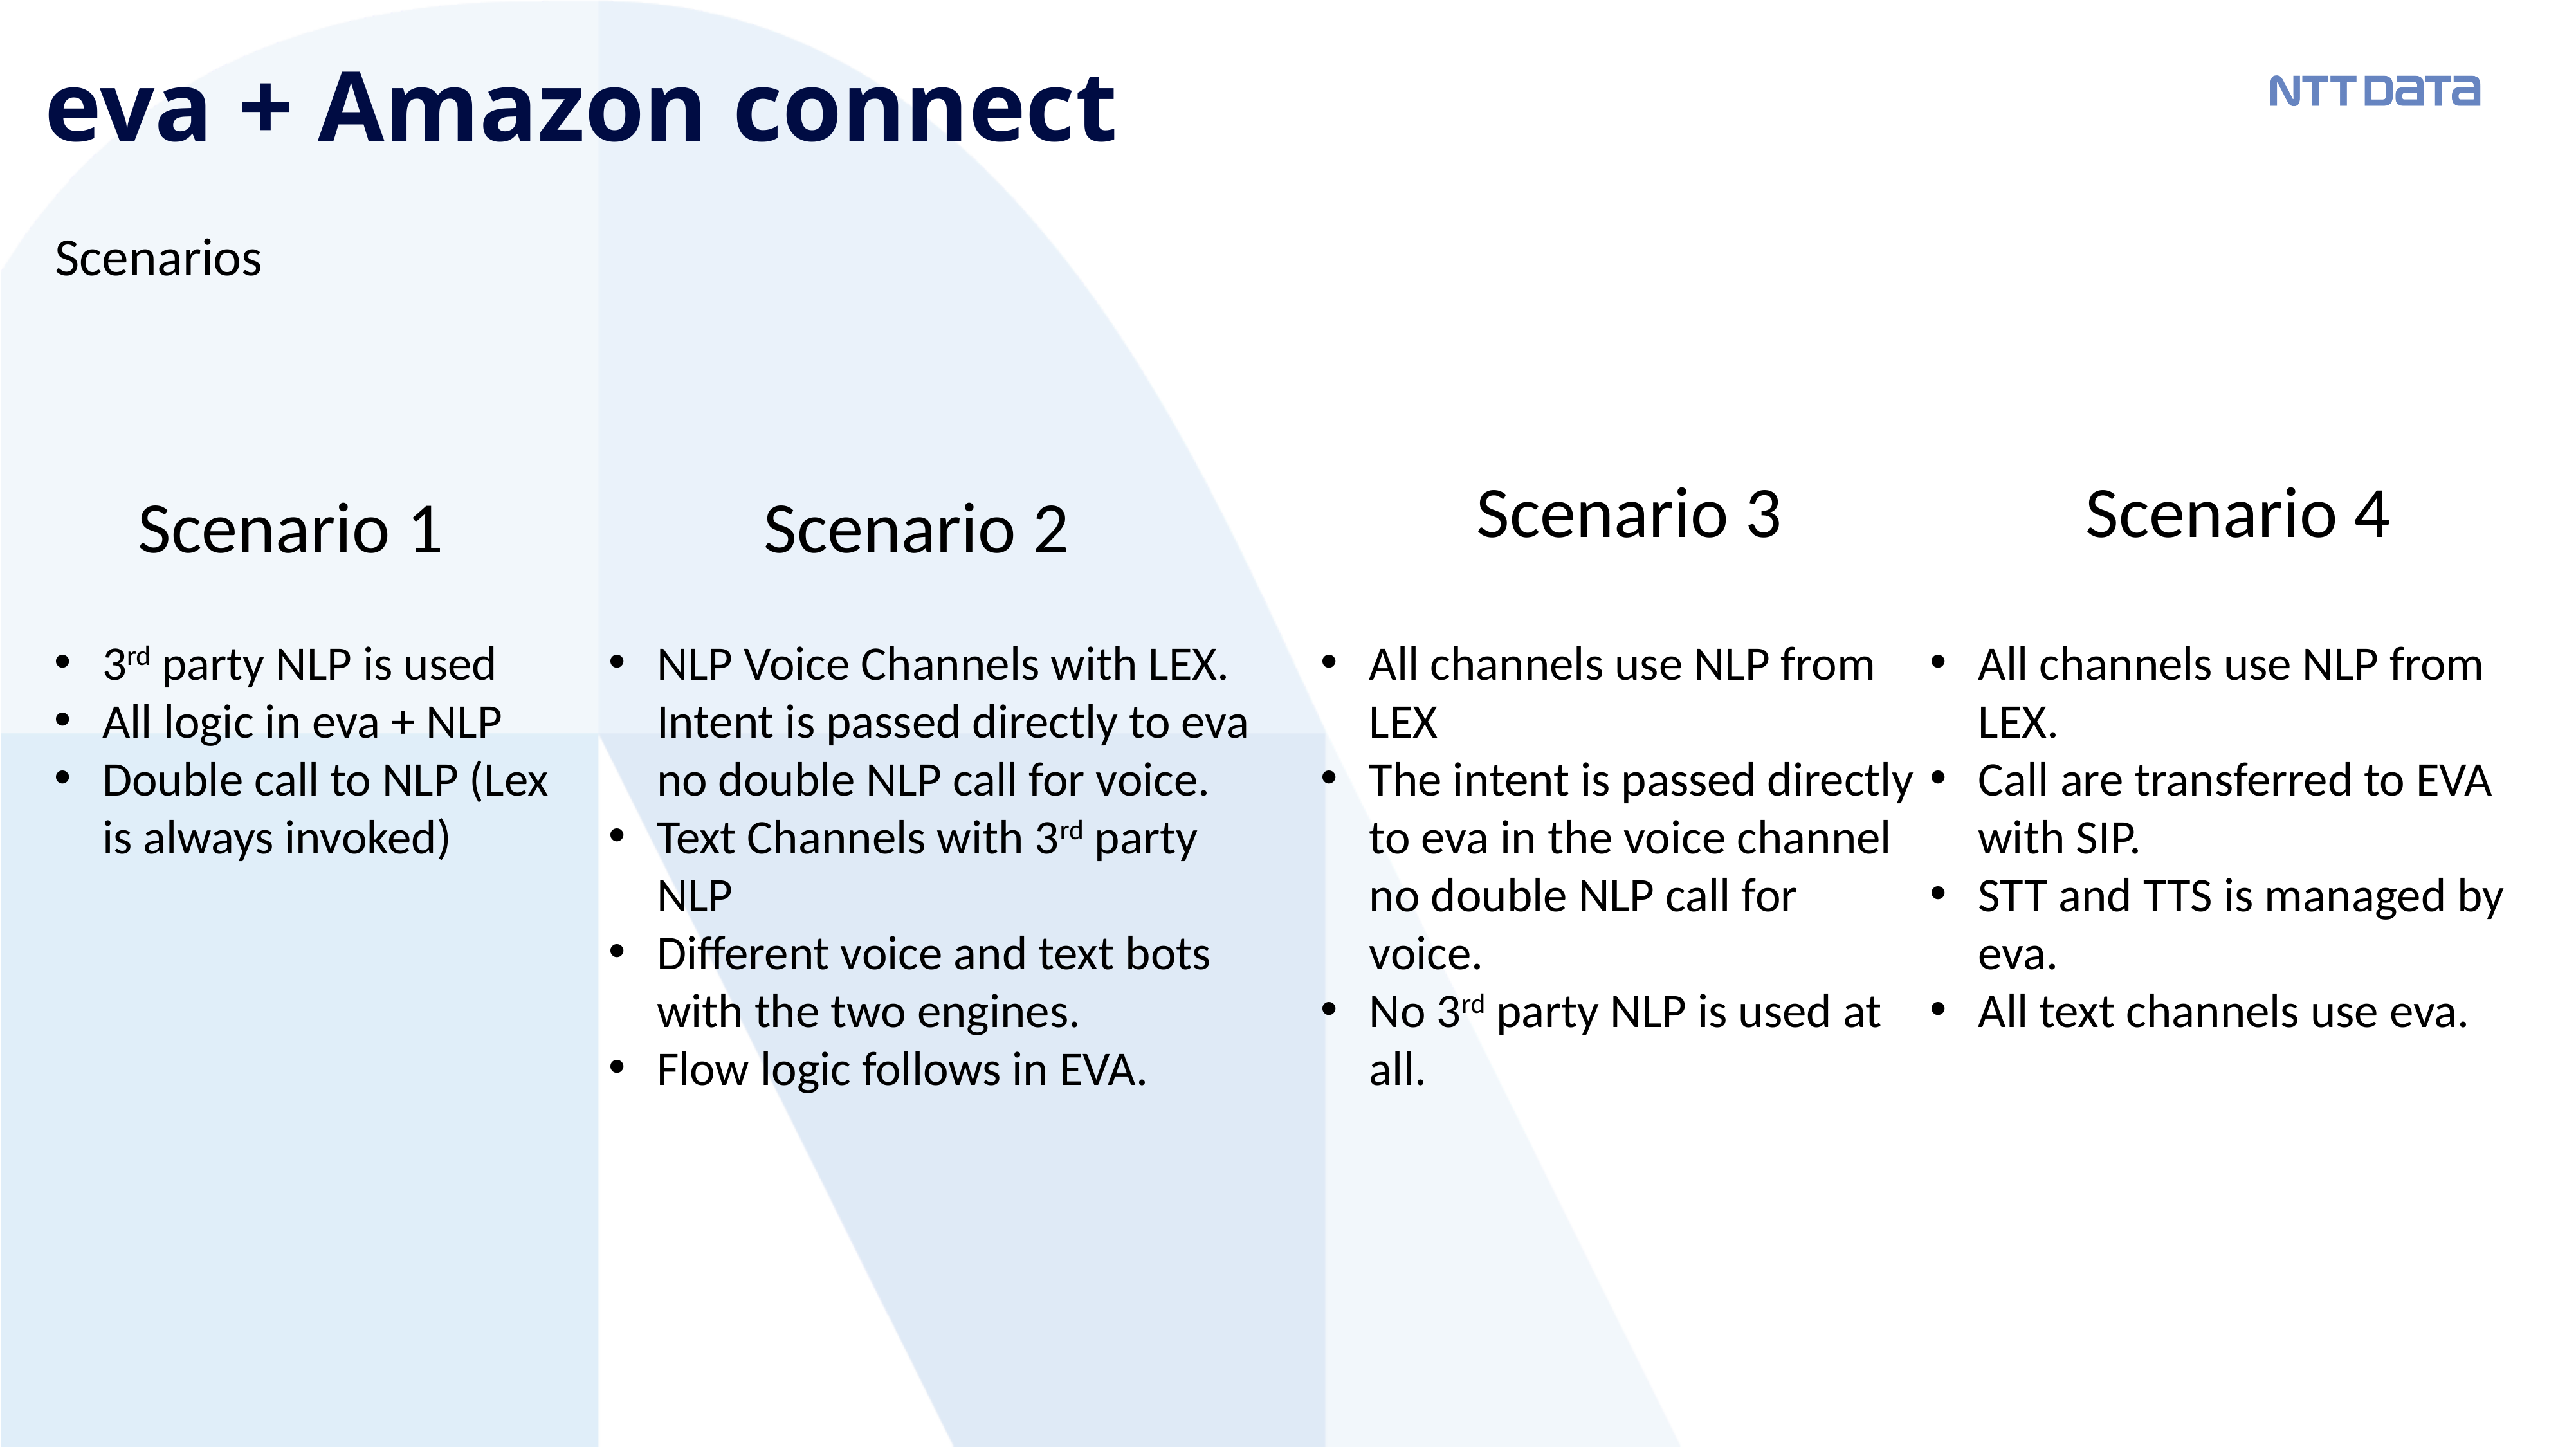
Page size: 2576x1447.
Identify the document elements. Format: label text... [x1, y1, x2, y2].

text_box All channels use NLP from LEX The intent is passed directly to eva in the voice channel no double NLP call for voice. No 3rd party NLP is used at all. [1316, 627, 1926, 1100]
text_box Scenario 4 [2080, 460, 2397, 557]
picture [2254, 60, 2496, 122]
text_box eva + Amazon connect [6, 6, 1928, 199]
text_box Scenarios [50, 217, 268, 291]
text_box All channels use NLP from LEX. Call are transferred to EVA with SIP. STT and TTS is managed by eva. All text channels use eva. [1925, 627, 2534, 1042]
text_box Scenario 2 [759, 475, 1075, 572]
text_box Scenario 3 [1472, 460, 1787, 557]
text_box 3rd party NLP is used All logic in eva + NLP Double call to NLP (Lex is always invoked) [49, 627, 577, 869]
text_box NLP Voice Channels with LEX. Intent is passed directly to eva no double NLP call for voice. Text Channels with 3rd party NLP Different voice and text bots with the two engines. Flow logic follows in EVA. [603, 627, 1261, 1100]
text_box Scenario 1 [133, 475, 449, 572]
